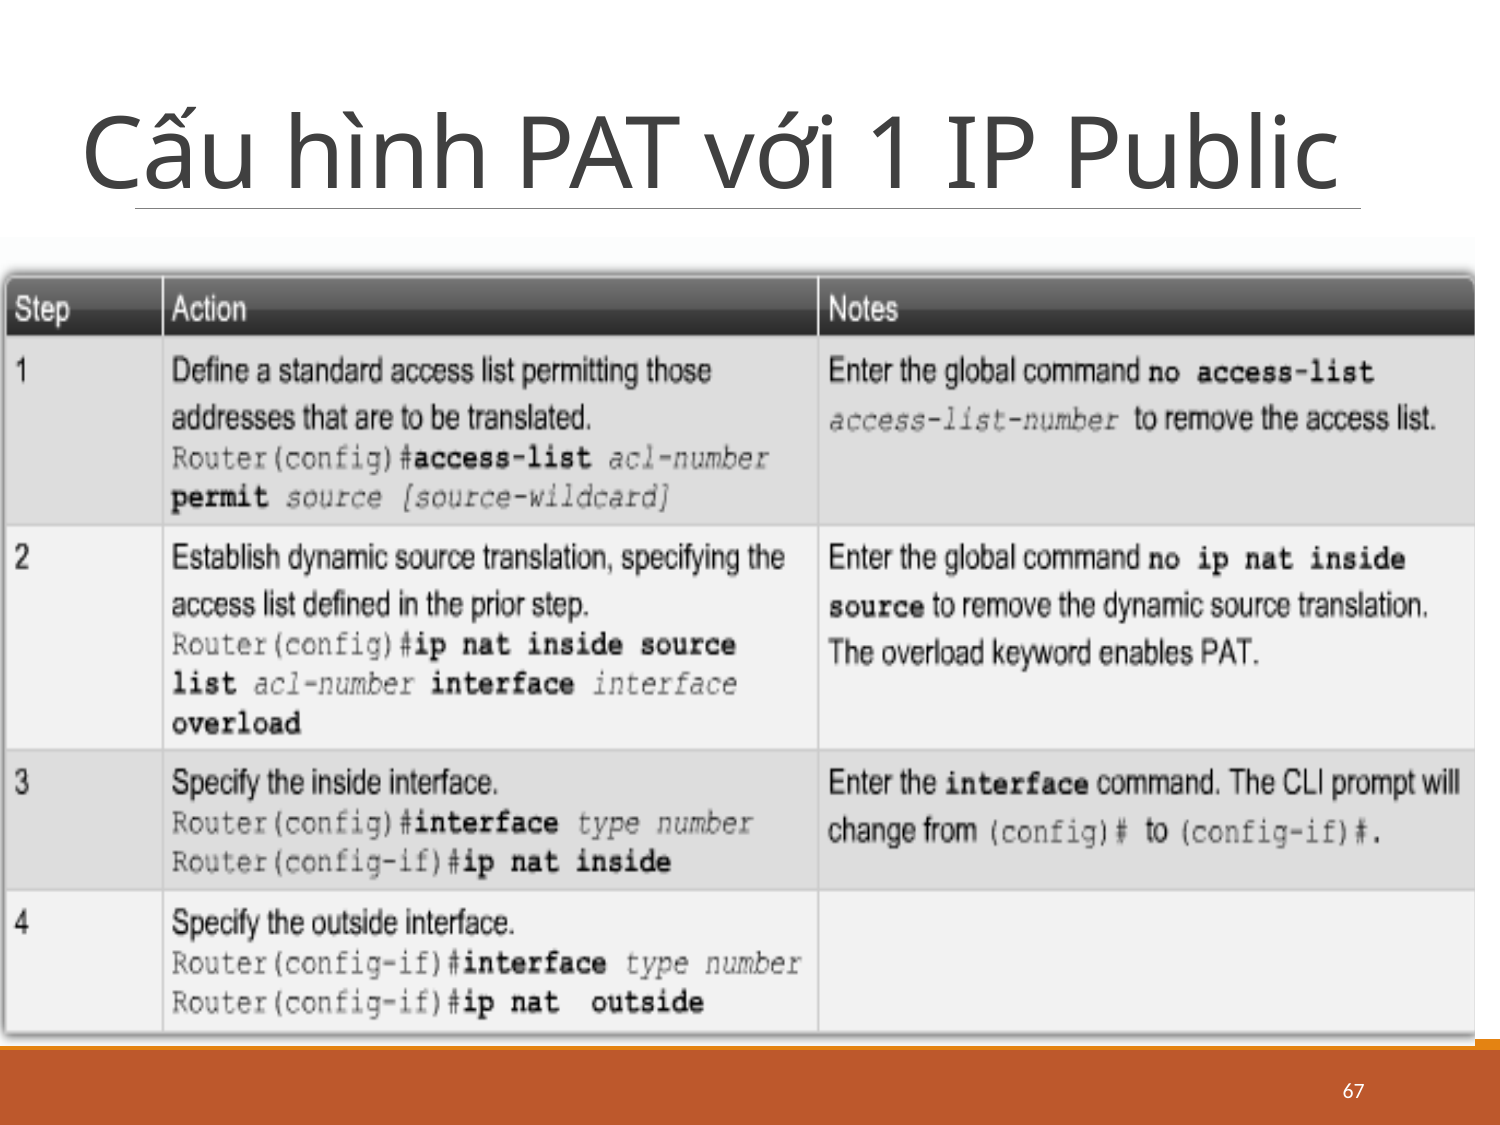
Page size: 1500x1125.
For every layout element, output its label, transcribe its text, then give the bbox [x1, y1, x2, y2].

slide_number 67 [1218, 1059, 1380, 1120]
title Cấu hình PAT với 1 IP Public [65, 79, 1402, 217]
picture [0, 236, 1476, 1047]
